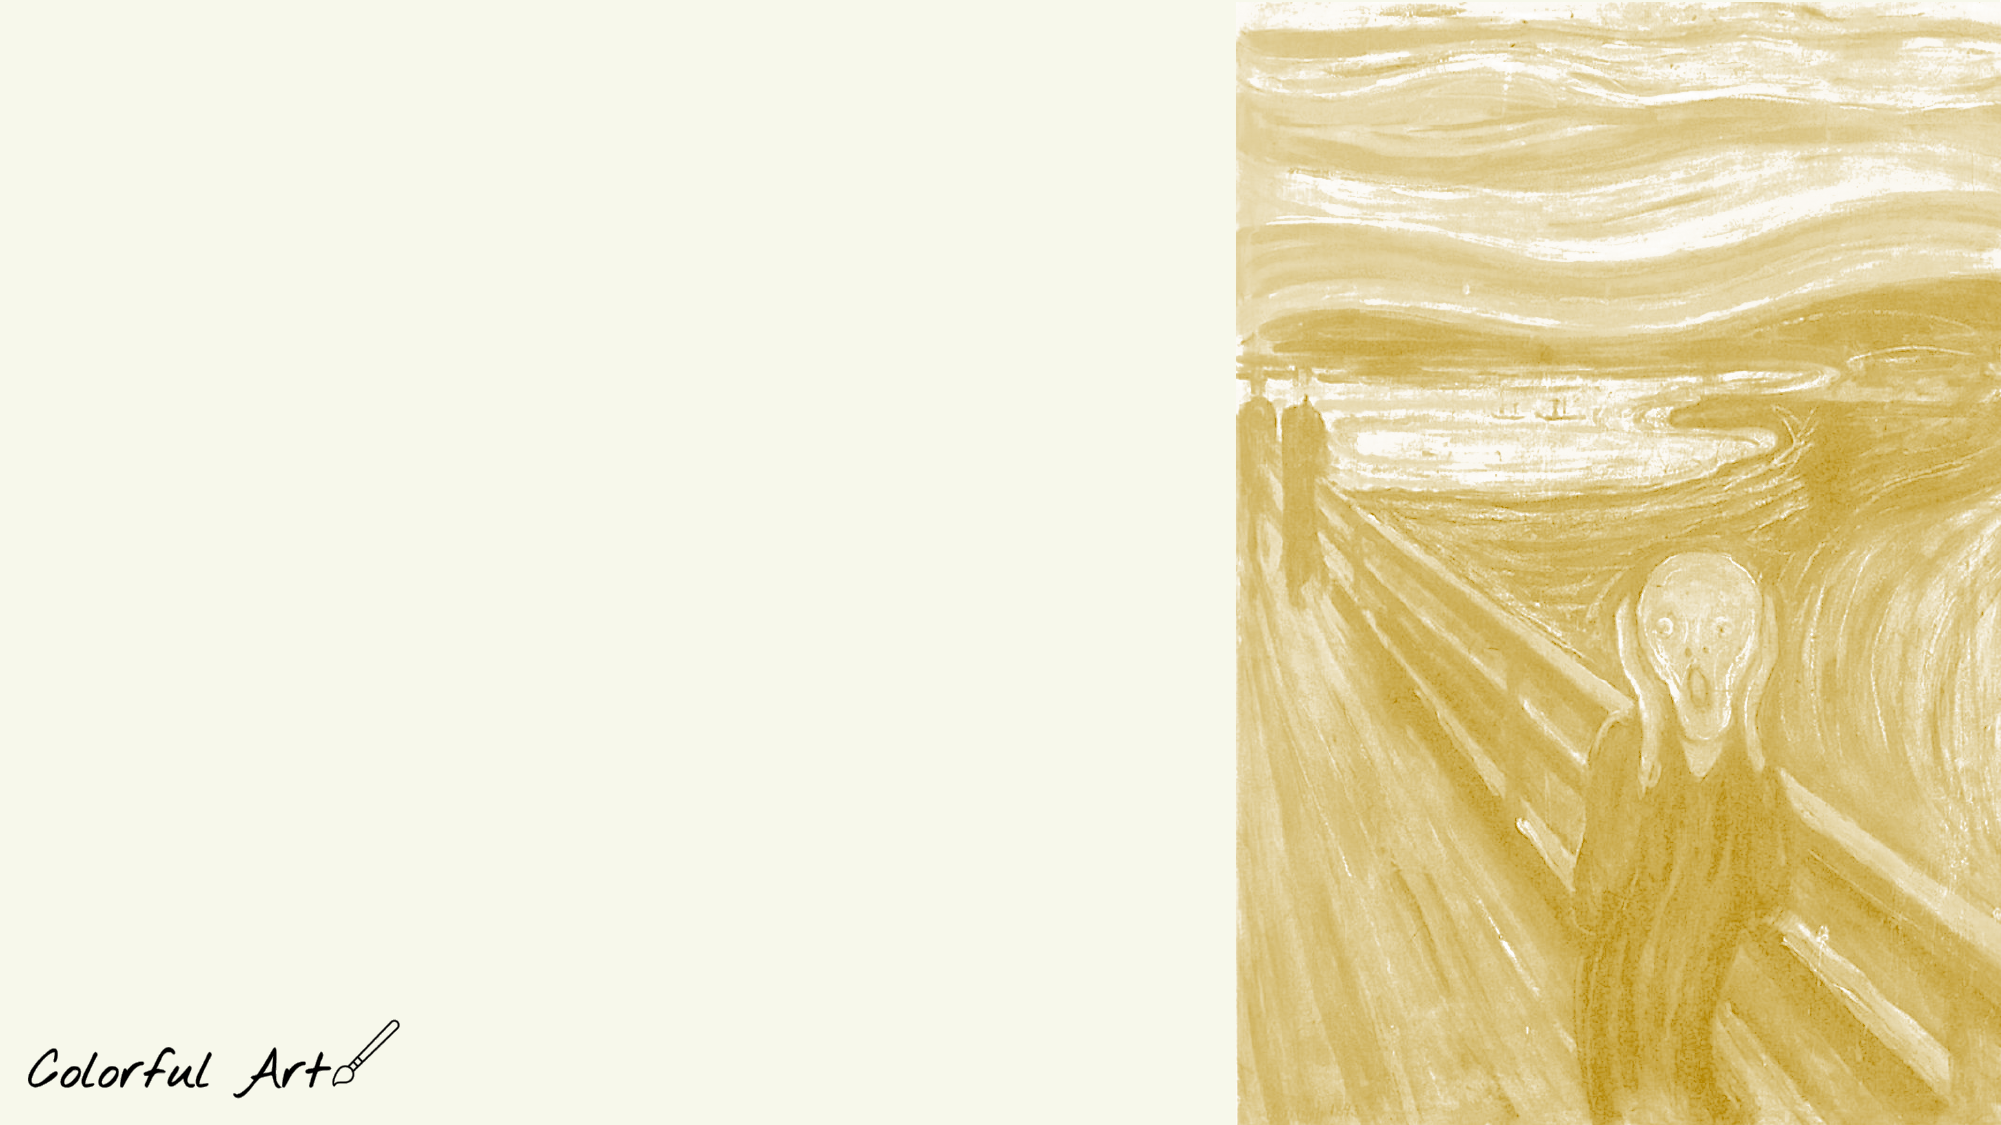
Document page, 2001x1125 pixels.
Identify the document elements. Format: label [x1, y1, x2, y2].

list [1142, 2, 2000, 1125]
picture [0, 1013, 408, 1125]
